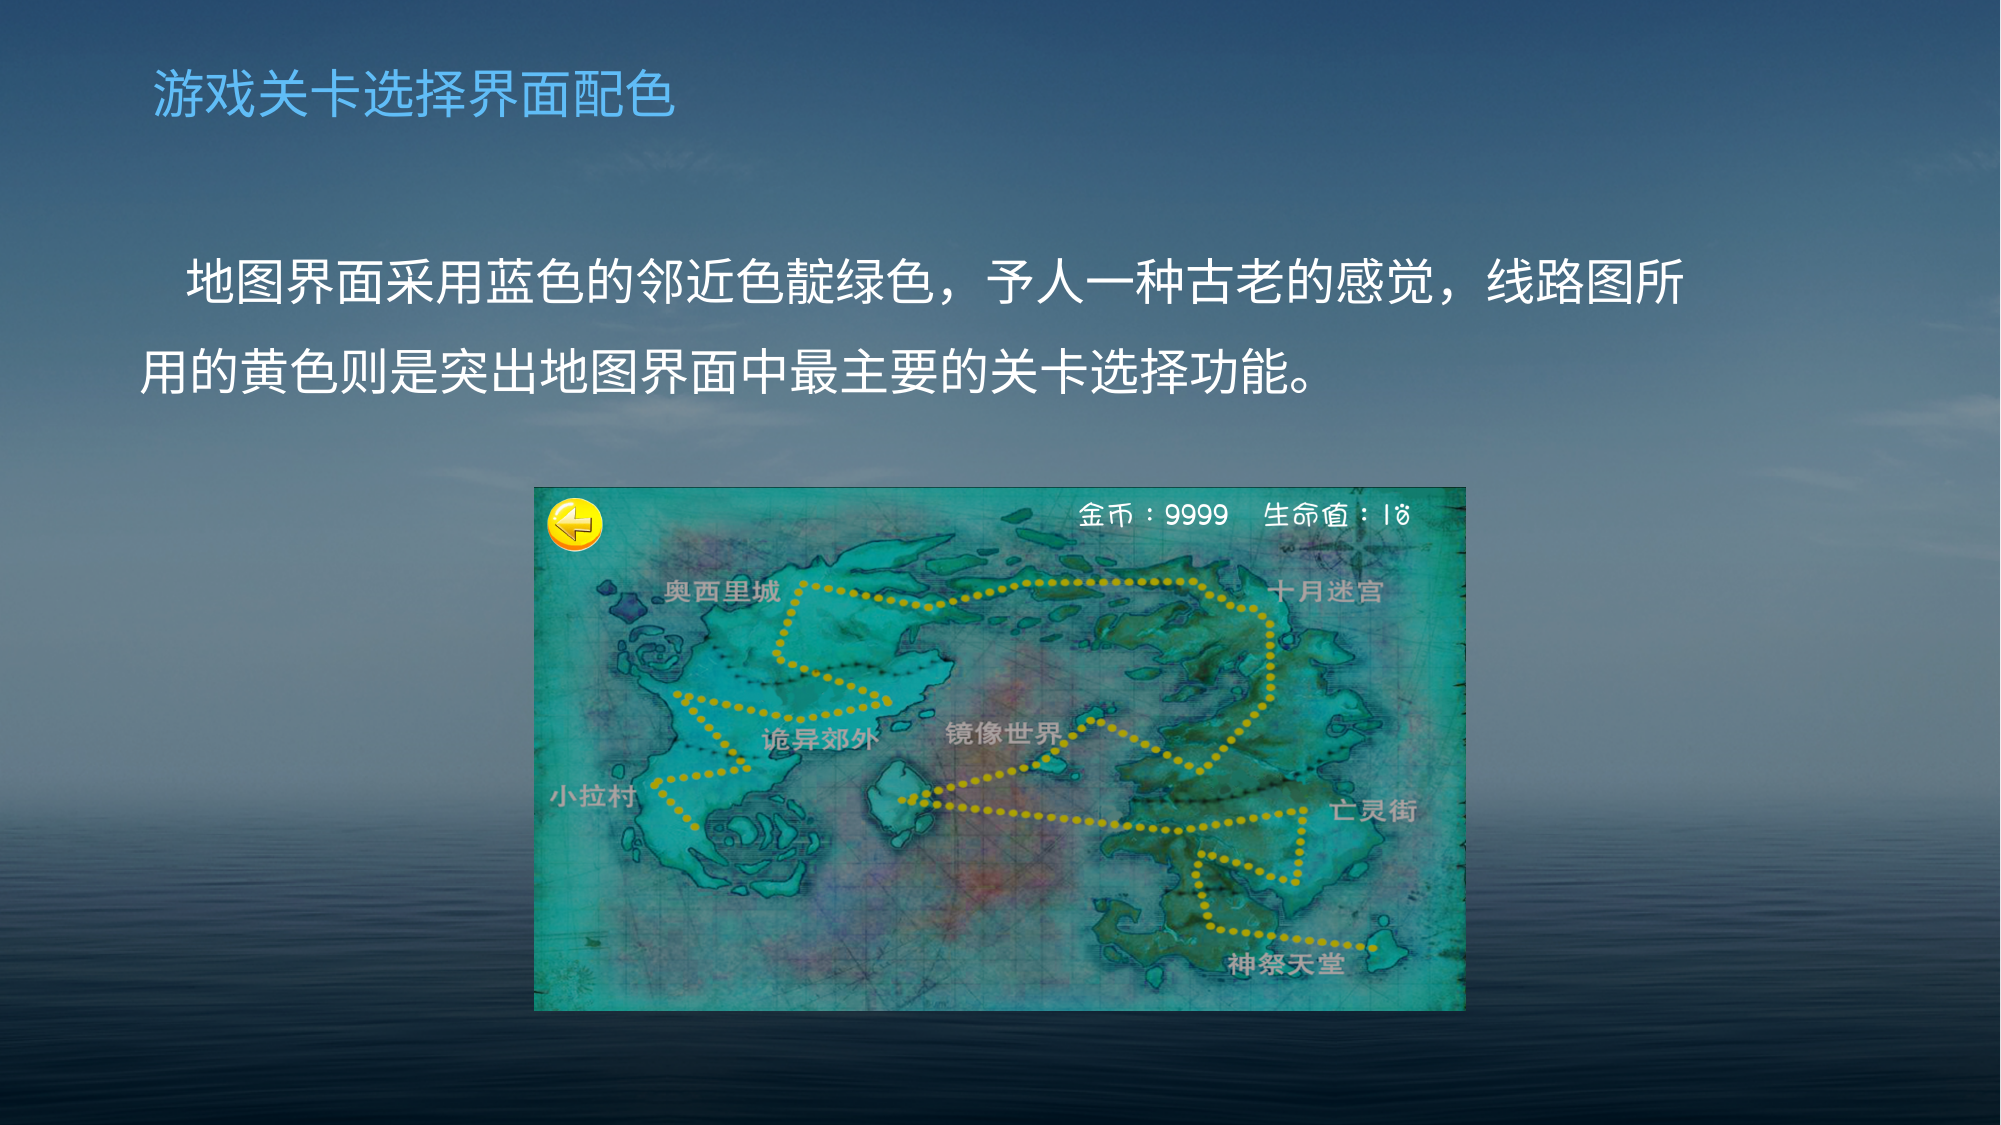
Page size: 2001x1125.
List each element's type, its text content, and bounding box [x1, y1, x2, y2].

picture [0, 0, 2001, 1125]
list 地图界面采用蓝色的邻近色靛绿色，予人一种古老的感觉，线路图所用的黄色则是突出地图界面中最主要的关卡选择功能。 [124, 212, 1725, 1021]
title 游戏关卡选择界面配色 [137, 59, 1863, 196]
